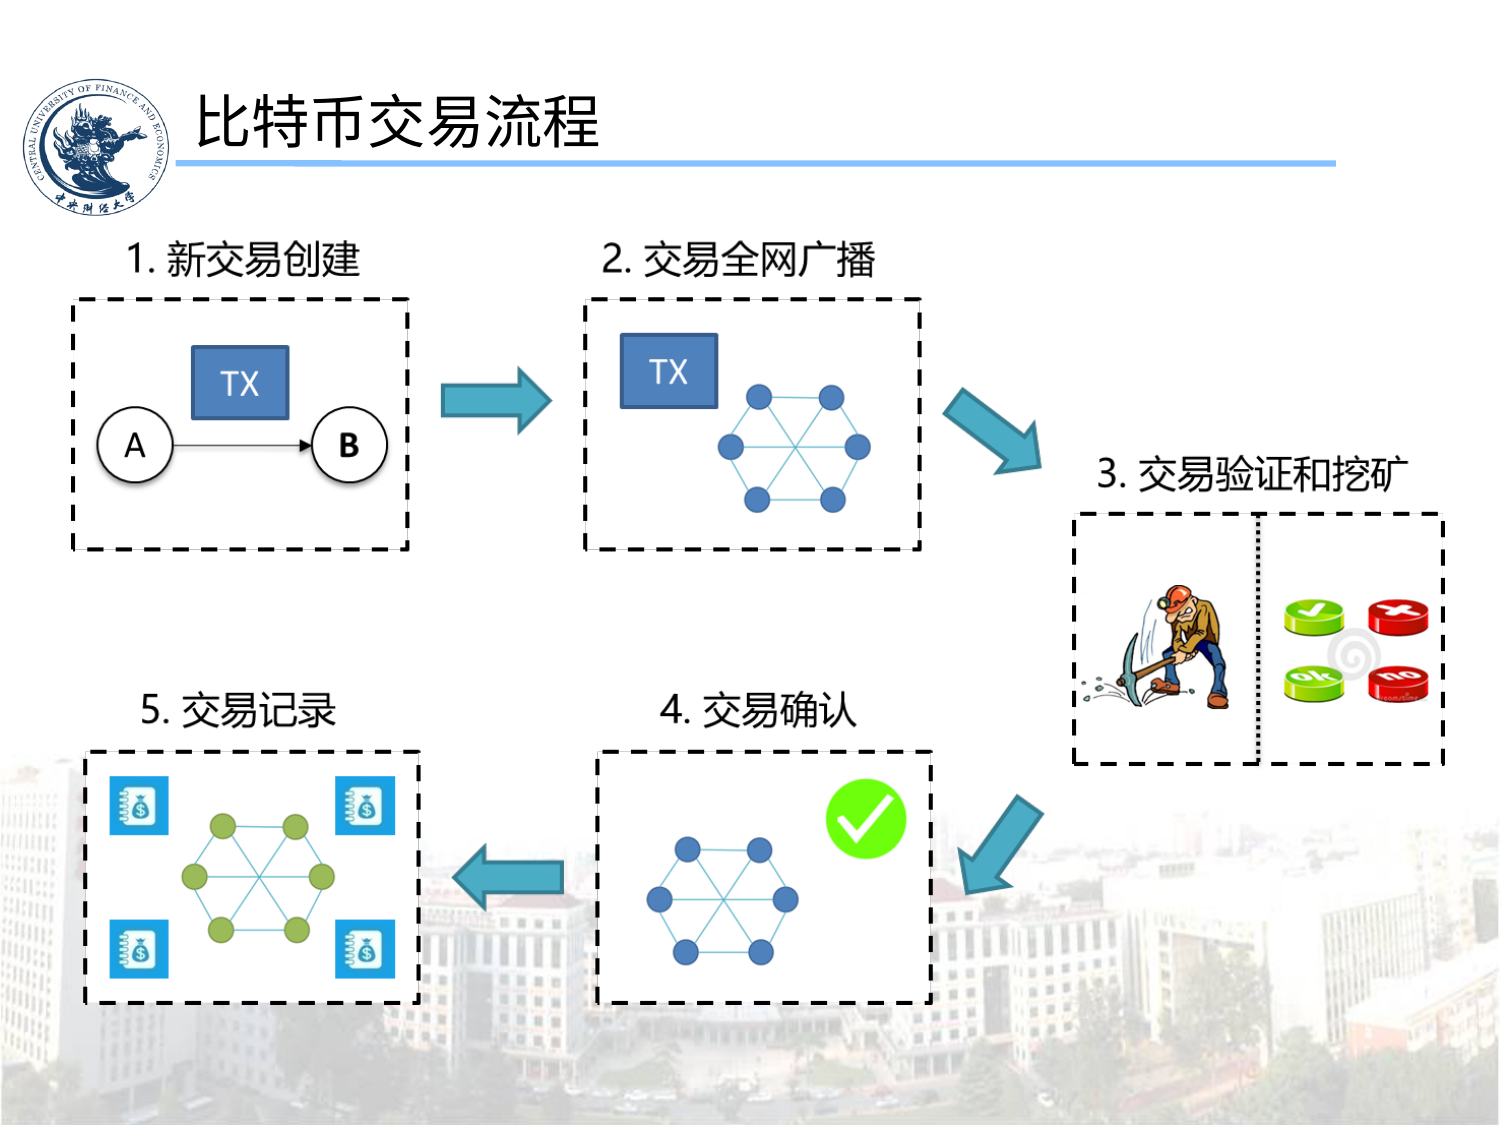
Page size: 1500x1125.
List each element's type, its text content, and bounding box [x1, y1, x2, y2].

text_box 比特币交易流程 [178, 78, 616, 163]
picture [0, 46, 1500, 1125]
